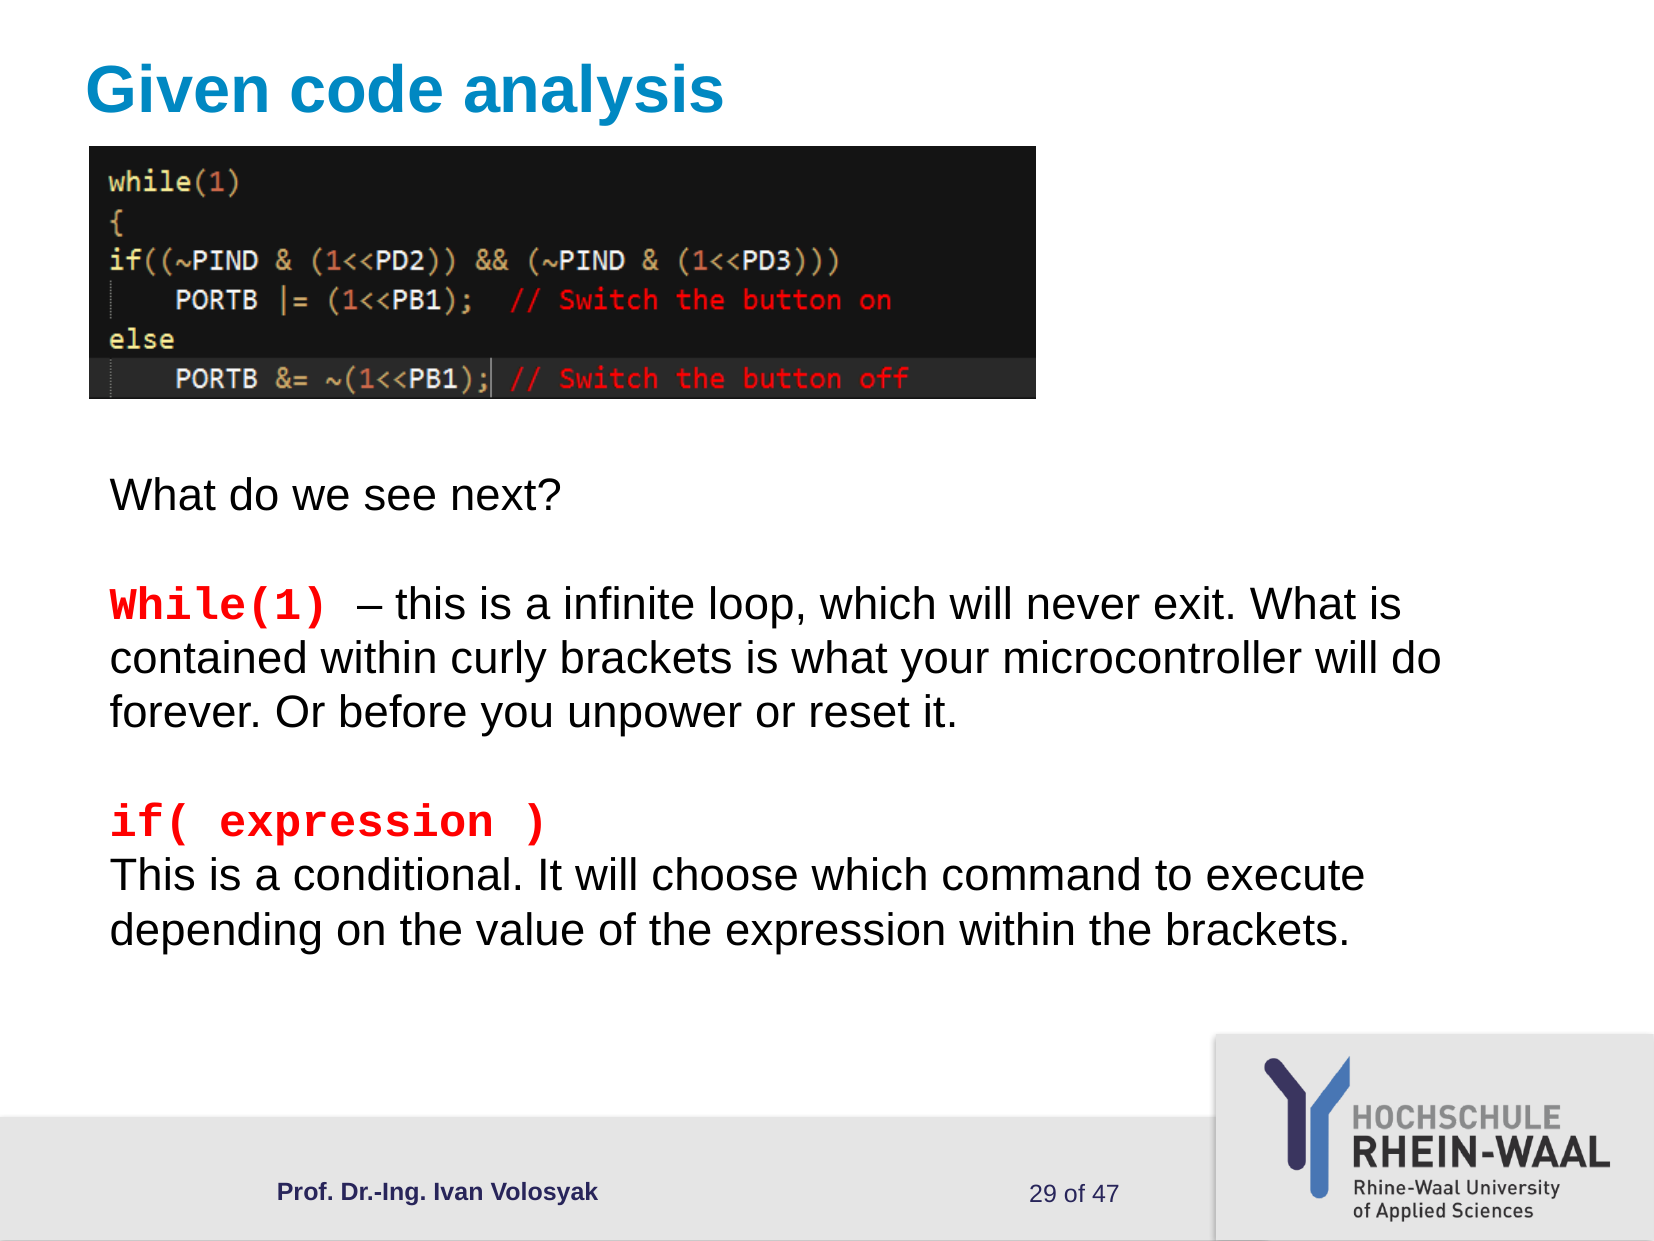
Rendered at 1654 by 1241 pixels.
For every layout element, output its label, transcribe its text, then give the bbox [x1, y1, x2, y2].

picture [1239, 966, 1633, 1241]
title Given code analysis [85, 0, 1575, 127]
footer Prof. Dr.-Ing. Ivan Volosyak [276, 1147, 990, 1214]
text_box What do we see next? While(1) – this is a infinite loop, which will never exit. What is contained within curly brackets is what your microcontroller will do forever. Or before you unpower or reset it. if( expression ) This is a conditional. It will choose which command to execute depending on the value of the expression within the brackets. [109, 465, 1569, 955]
picture [89, 145, 1037, 400]
